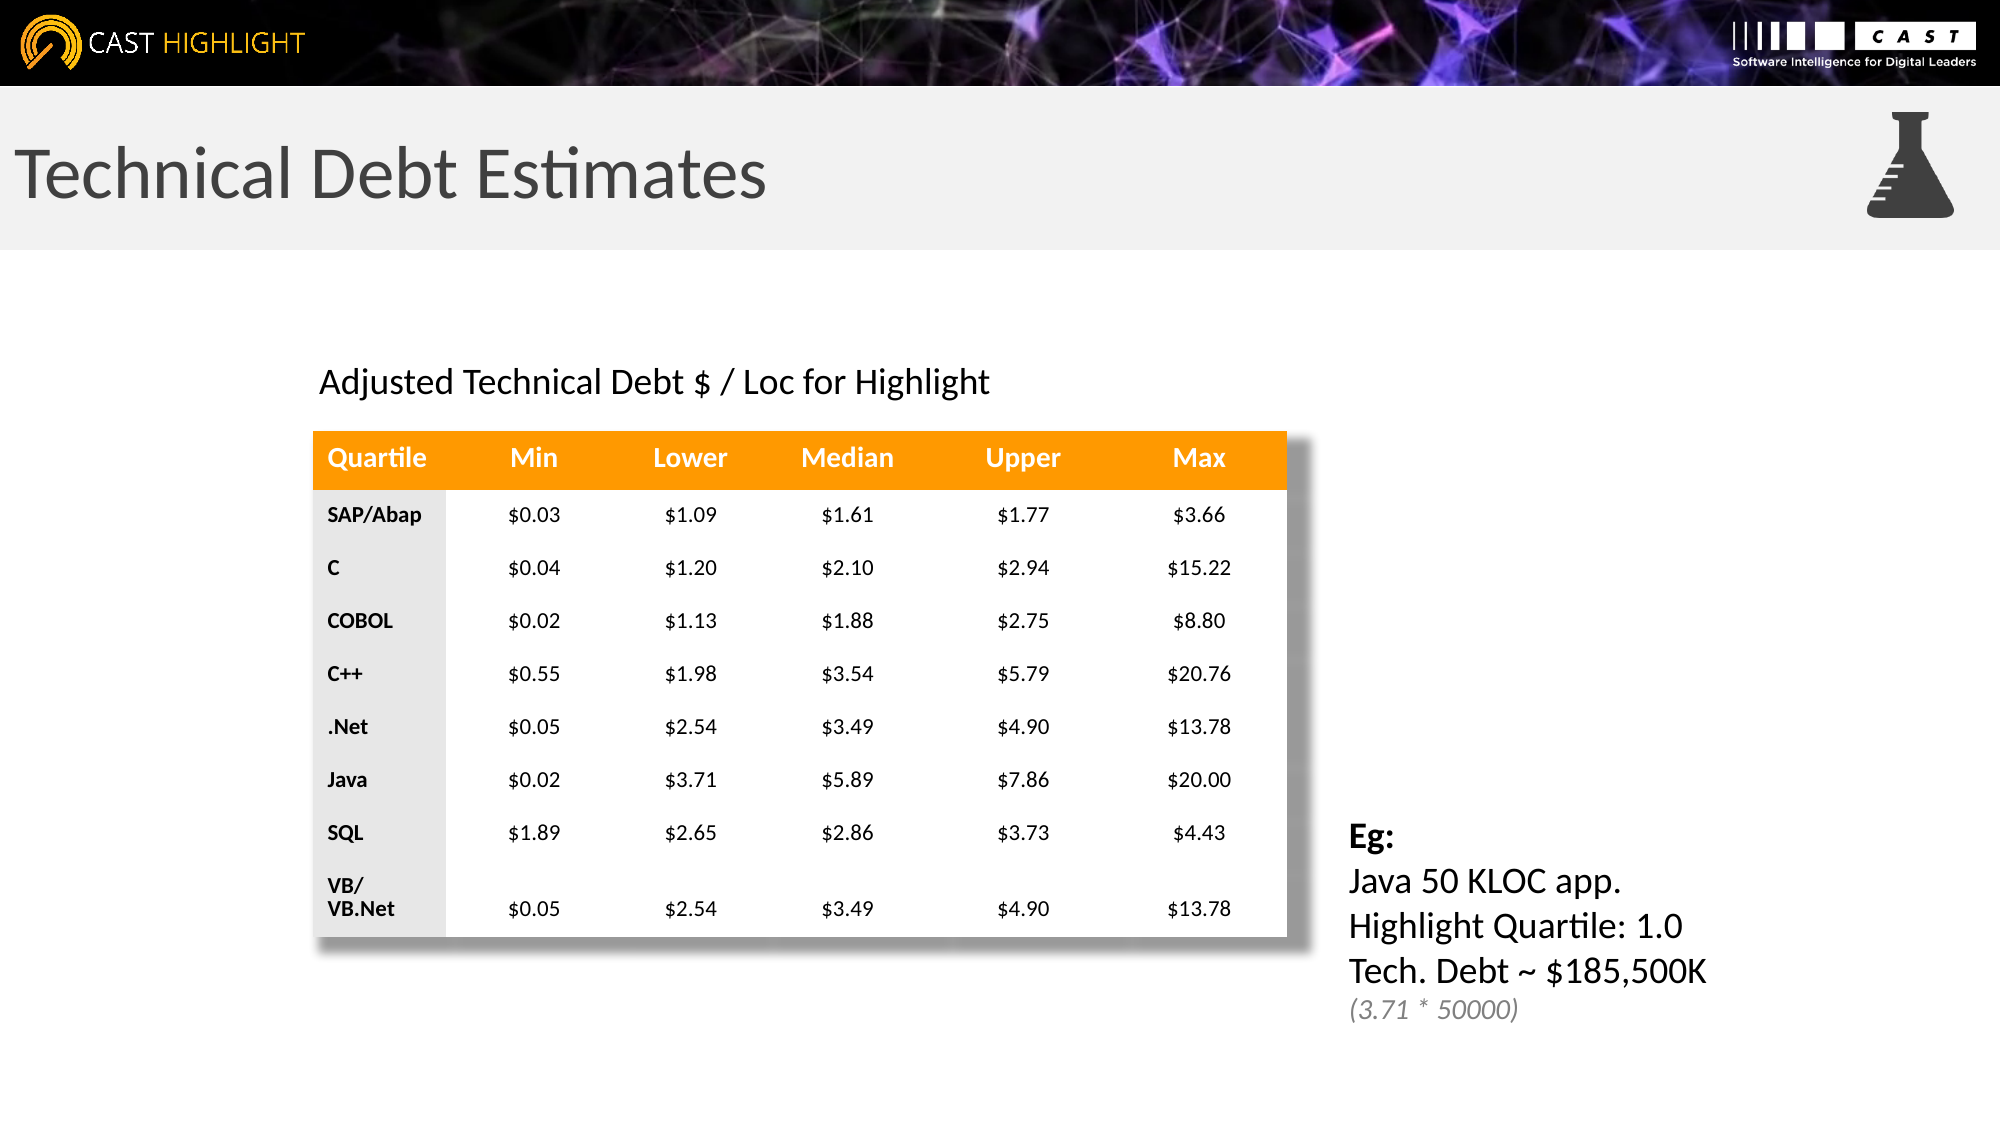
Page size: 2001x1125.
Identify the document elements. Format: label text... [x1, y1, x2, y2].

table_cell $3.49 [760, 861, 936, 937]
table_cell $2.75 [936, 596, 1111, 649]
table_cell $2.10 [760, 543, 936, 596]
table_cell VB/VB.Net [313, 861, 446, 937]
table_cell C++ [313, 649, 446, 702]
table_cell $3.49 [760, 702, 936, 755]
table_cell $20.00 [1111, 755, 1287, 808]
table_cell $15.22 [1111, 543, 1287, 596]
table_cell C [313, 543, 446, 596]
table_cell $3.54 [760, 649, 936, 702]
table_cell $1.88 [760, 596, 936, 649]
table_cell $1.98 [622, 649, 760, 702]
table_cell $1.20 [622, 543, 760, 596]
table_cell $13.78 [1111, 702, 1287, 755]
table_cell COBOL [313, 596, 446, 649]
picture [1856, 112, 1963, 219]
table_cell $3.73 [936, 808, 1111, 861]
table_cell Java [313, 755, 446, 808]
table_cell $5.79 [936, 649, 1111, 702]
table_cell $2.54 [622, 702, 760, 755]
table_cell $0.02 [446, 596, 622, 649]
table_cell $0.03 [446, 490, 622, 543]
table_header Max [1111, 431, 1287, 490]
table_cell $1.89 [446, 808, 622, 861]
table_cell $2.54 [622, 861, 760, 937]
table_header Median [760, 431, 936, 490]
picture [0, 0, 2000, 85]
table_cell $0.05 [446, 861, 622, 937]
table_cell $0.02 [446, 755, 622, 808]
table_cell $0.05 [446, 702, 622, 755]
table_cell $4.90 [936, 861, 1111, 937]
table_cell SQL [313, 808, 446, 861]
text_box Eg: Java 50 KLOC app. Highlight Quartile: 1.0 Tech. Debt ~ $185,500K (3.71 * 50000) [1334, 803, 1723, 1033]
table_cell $5.89 [760, 755, 936, 808]
table_cell $2.86 [760, 808, 936, 861]
table_cell $1.61 [760, 490, 936, 543]
table_cell $8.80 [1111, 596, 1287, 649]
table_cell $1.13 [622, 596, 760, 649]
table_cell SAP/Abap [313, 490, 446, 543]
table_cell $1.09 [622, 490, 760, 543]
table_cell $0.04 [446, 543, 622, 596]
table_header Min [446, 431, 622, 490]
table_cell $0.55 [446, 649, 622, 702]
table_cell $7.86 [936, 755, 1111, 808]
table_cell $4.43 [1111, 808, 1287, 861]
table_cell .Net [313, 702, 446, 755]
table_cell $3.66 [1111, 490, 1287, 543]
table_header Upper [936, 431, 1111, 490]
table_header Quartile [313, 431, 446, 490]
table_cell $3.71 [622, 755, 760, 808]
table_header Lower [622, 431, 760, 490]
text_box Technical Debt Estimates [0, 85, 2000, 252]
table_cell $20.76 [1111, 649, 1287, 702]
table_cell $4.90 [936, 702, 1111, 755]
table_cell $2.94 [936, 543, 1111, 596]
text_box Adjusted Technical Debt $ / Loc for Highlight [304, 349, 1007, 410]
table_cell $1.77 [936, 490, 1111, 543]
table_cell $13.78 [1111, 861, 1287, 937]
table_cell $2.65 [622, 808, 760, 861]
